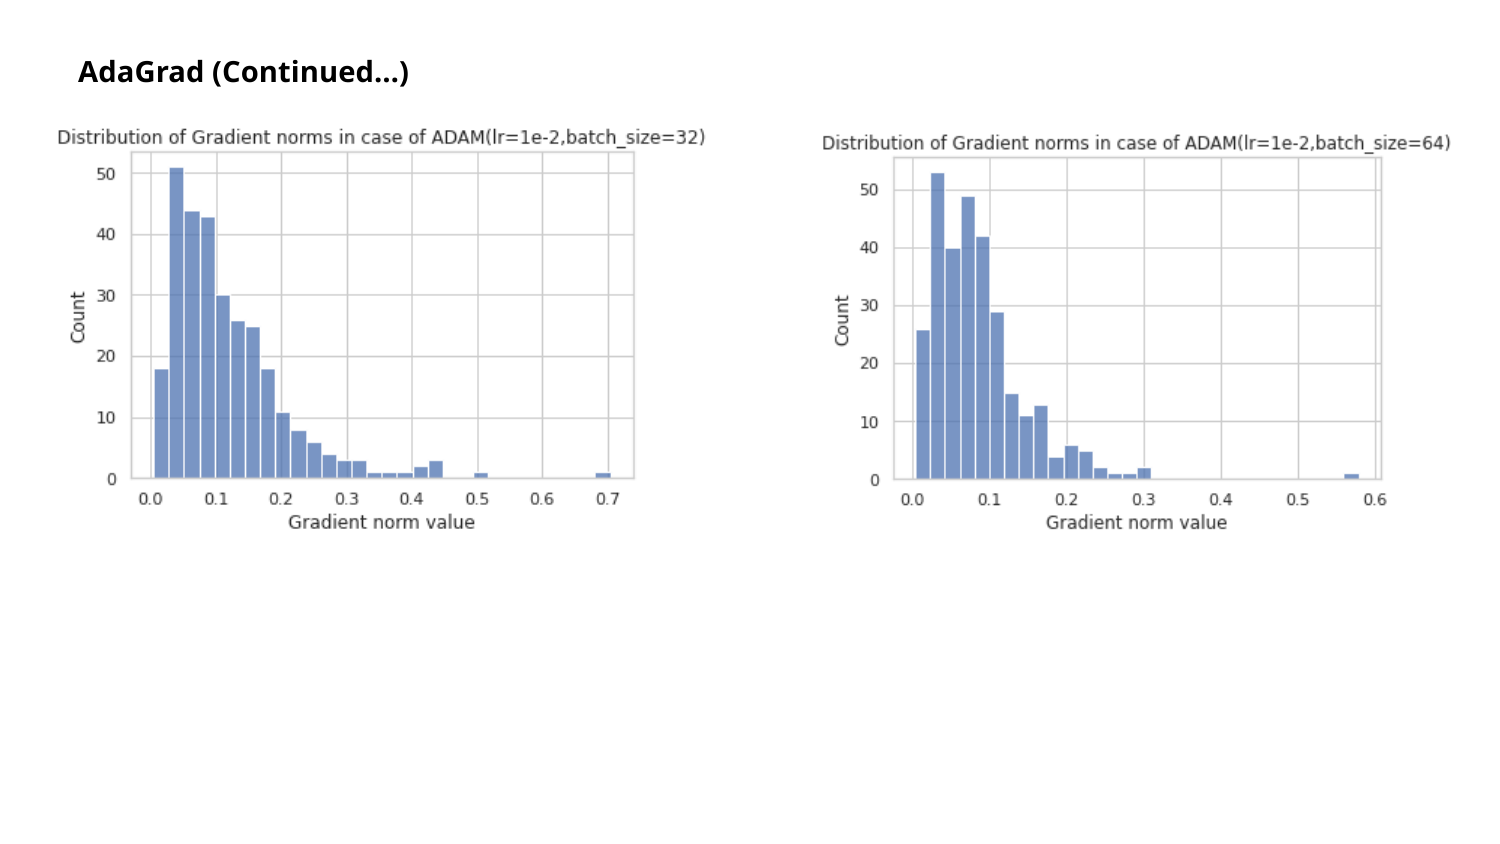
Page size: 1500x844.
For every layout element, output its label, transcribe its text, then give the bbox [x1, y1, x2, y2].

picture [812, 122, 1461, 544]
picture [47, 117, 716, 544]
text_box AdaGrad (Continued…) [63, 38, 765, 104]
